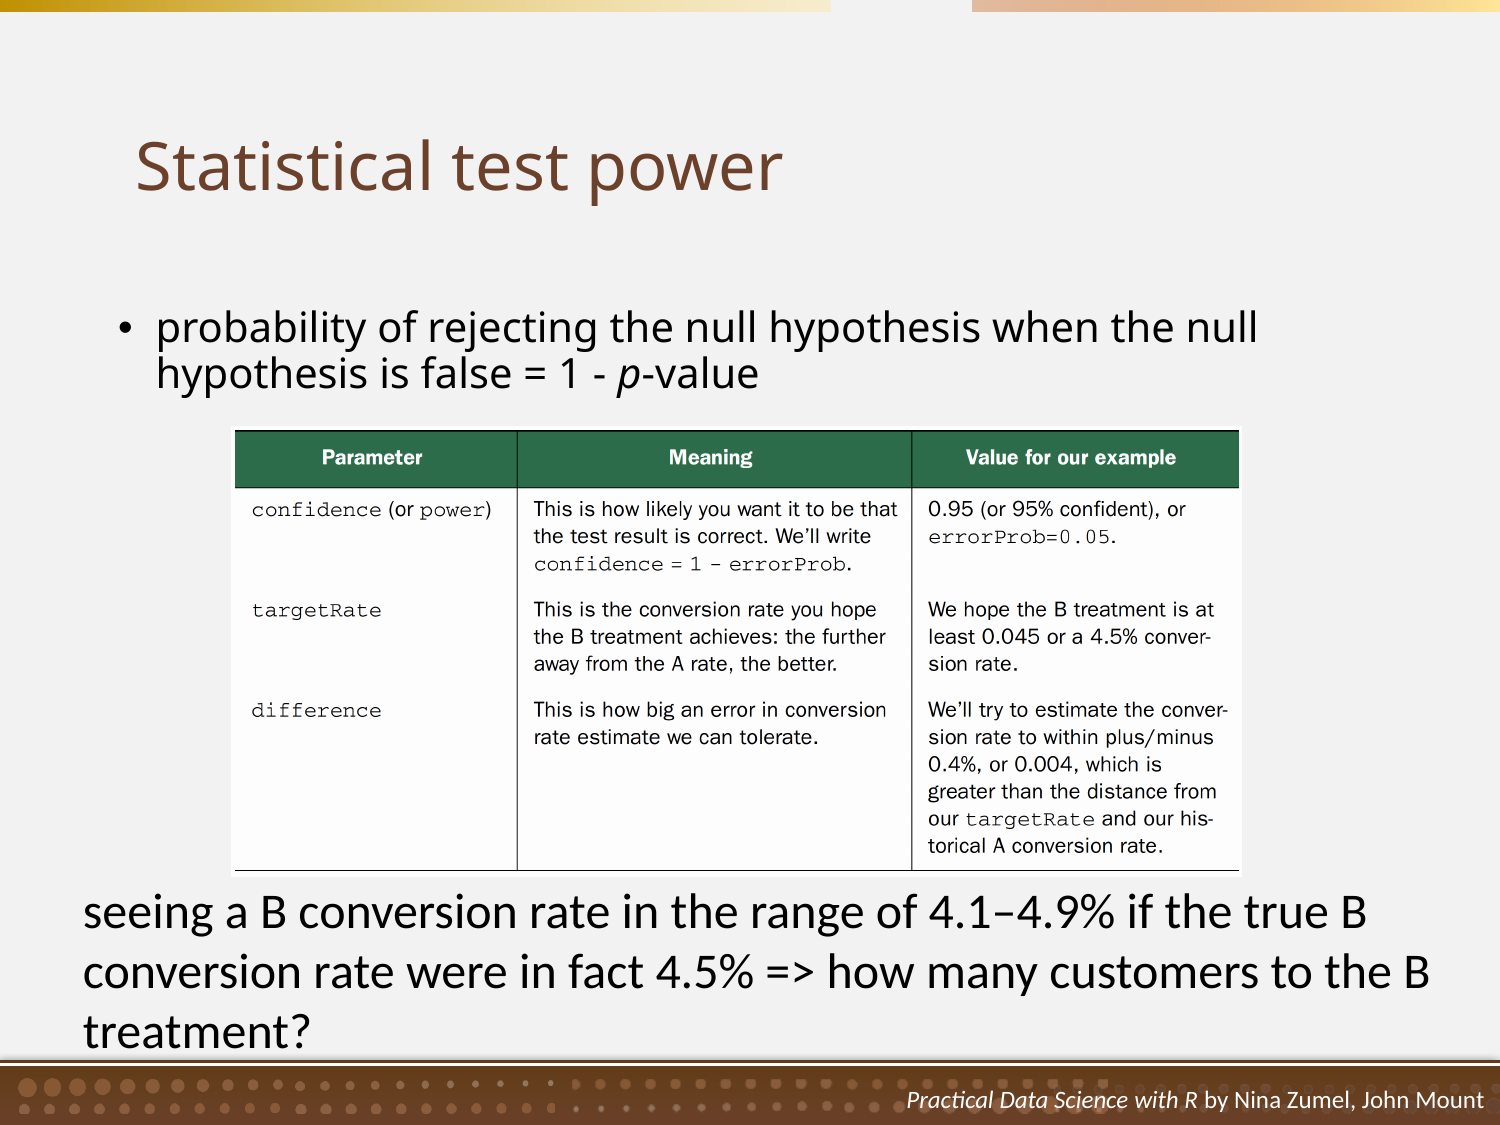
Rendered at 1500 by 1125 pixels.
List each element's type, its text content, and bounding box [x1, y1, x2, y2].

picture [230, 426, 1242, 877]
text_box Practical Data Science with R by Nina Zumel, John Mount [880, 1076, 1500, 1122]
list probability of rejecting the null hypothesis when the null hypothesis is false = 1 - p-value [103, 299, 1397, 871]
text_box seeing a B conversion rate in the range of 4.1–4.9% if the true B conversion rate were in fact 4.5% => how many customers to the B treatment? [68, 871, 1480, 1067]
title Statistical test power [103, 59, 1397, 278]
